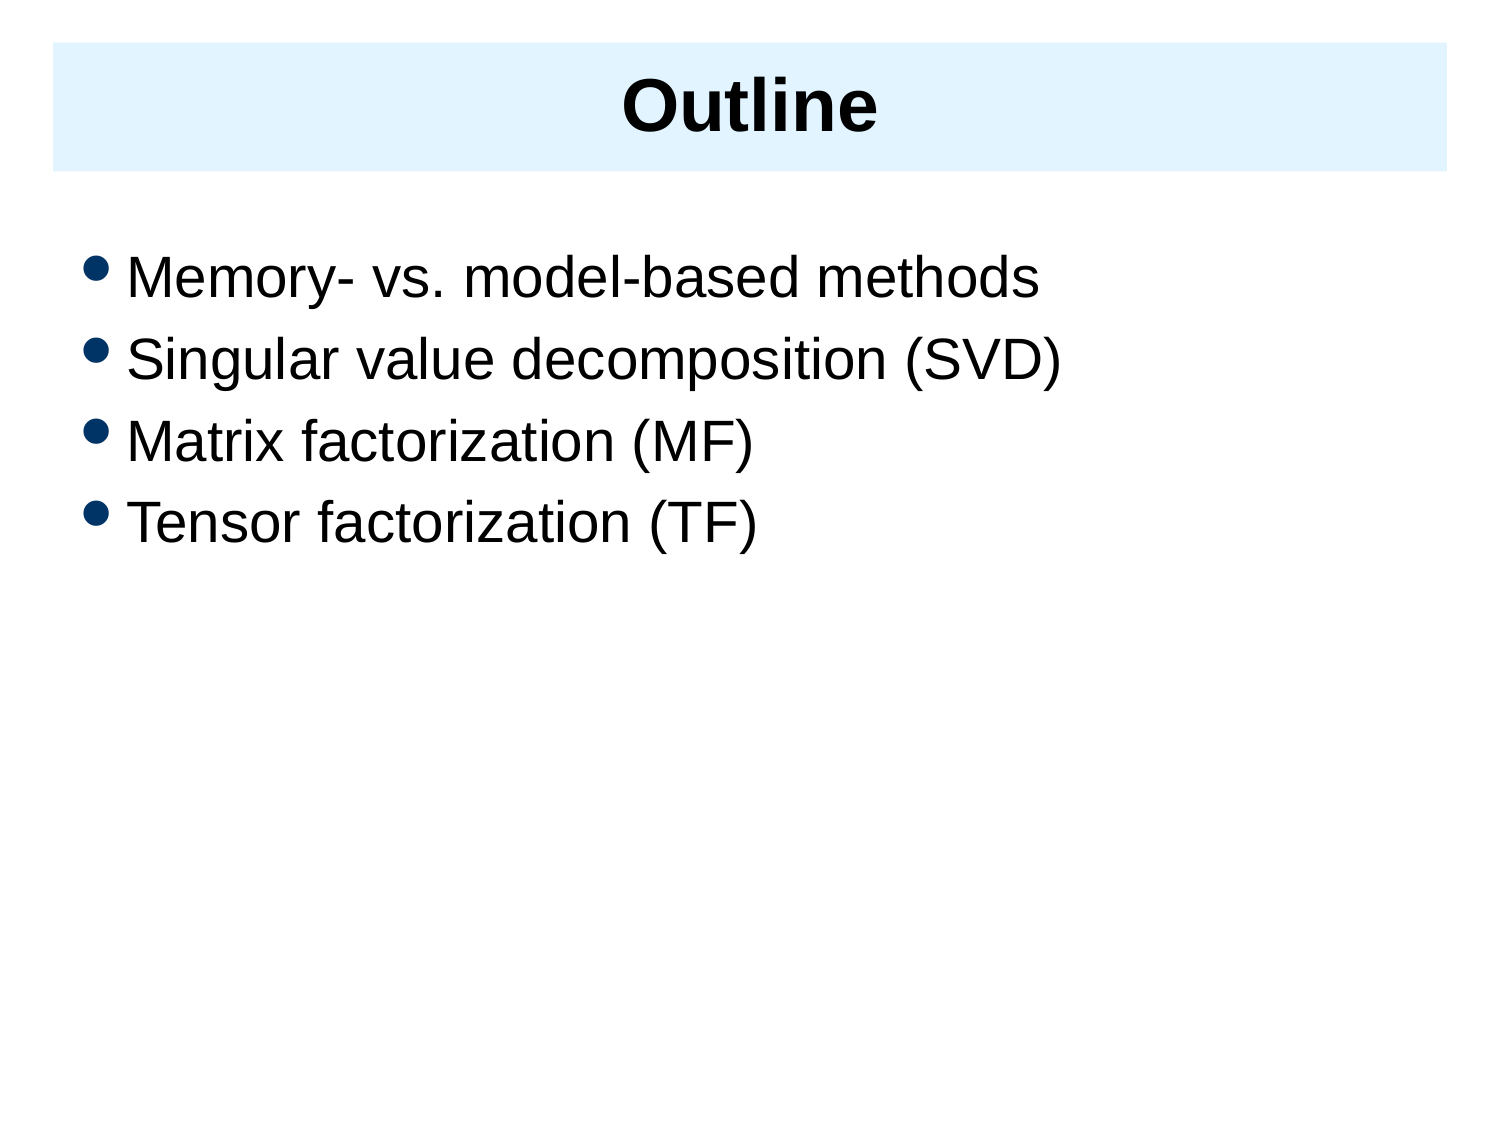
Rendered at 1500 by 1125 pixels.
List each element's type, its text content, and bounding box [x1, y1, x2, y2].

title Outline [53, 42, 1447, 172]
list Memory- vs. model-based methods Singular value decomposition (SVD) Matrix factorization (MF) Tensor factorization (TF) [64, 231, 1436, 1047]
